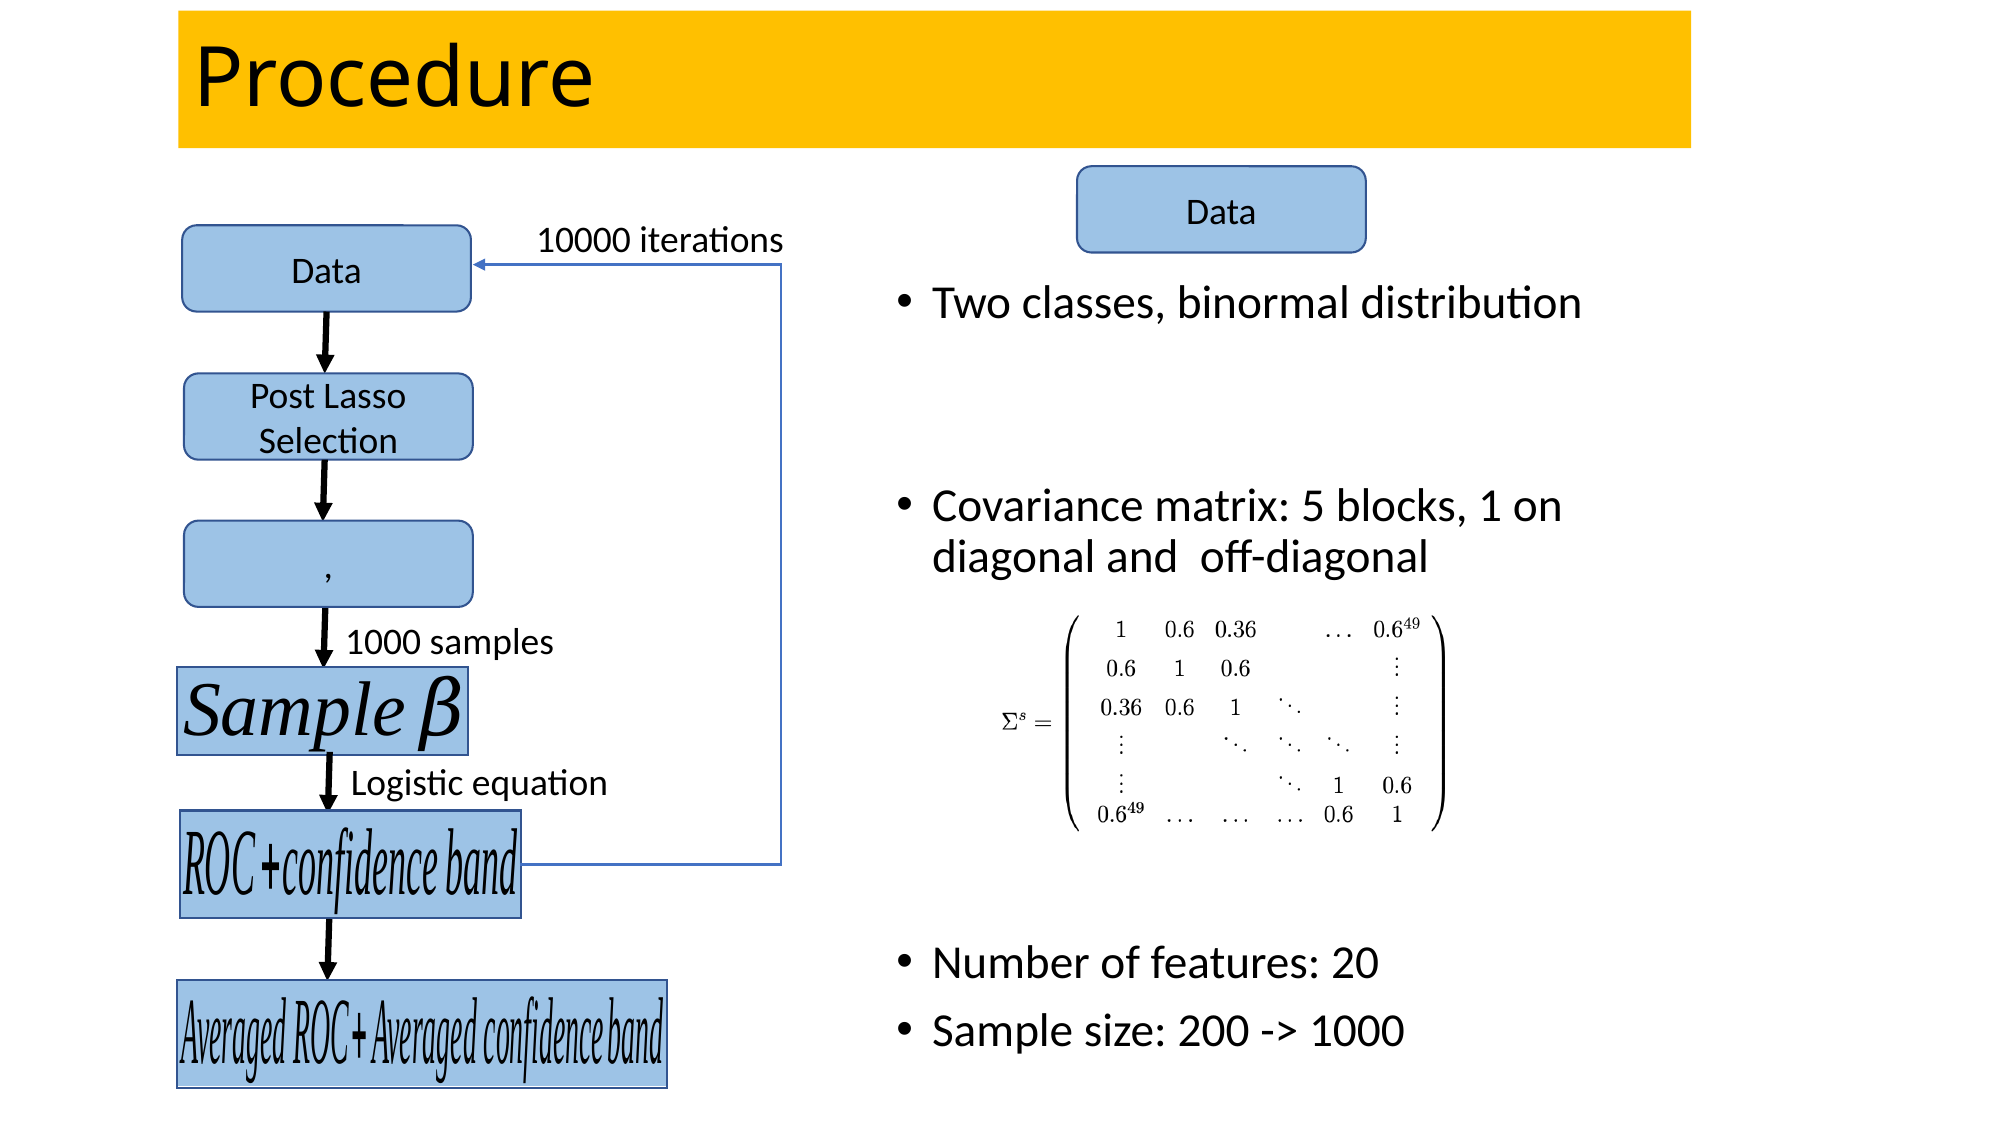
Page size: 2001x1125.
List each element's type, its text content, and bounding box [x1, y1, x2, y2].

text_box Data [1075, 165, 1367, 254]
picture [983, 601, 1460, 843]
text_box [178, 207, 801, 918]
text_box Procedure [178, 10, 1692, 149]
